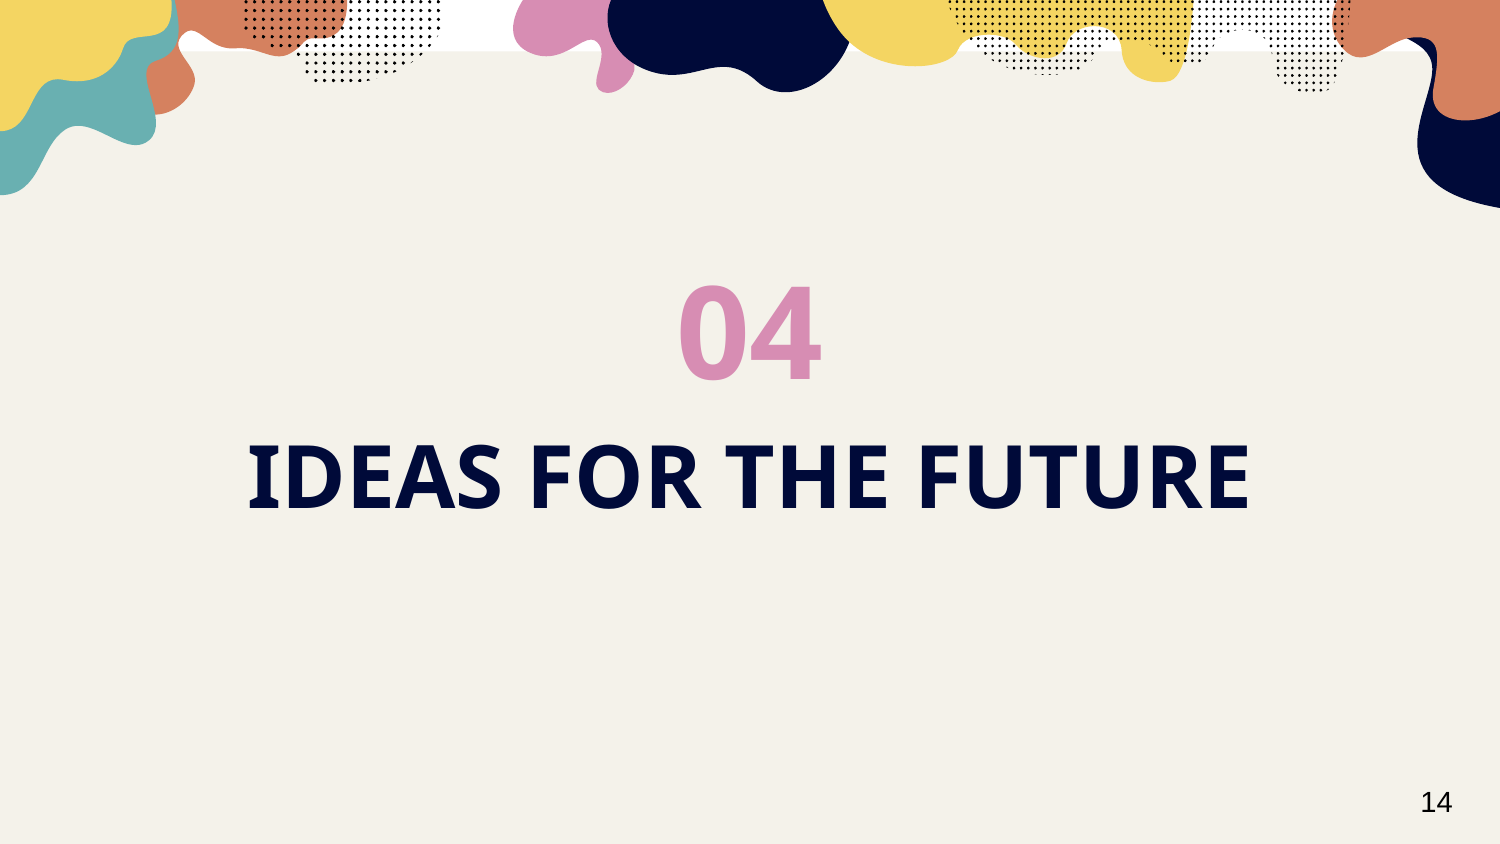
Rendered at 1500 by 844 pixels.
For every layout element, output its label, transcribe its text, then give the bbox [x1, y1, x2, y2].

title 04 [607, 273, 893, 383]
title IDEAS FOR THE FUTURE [116, 404, 1383, 543]
text_box 14 [1405, 776, 1471, 826]
